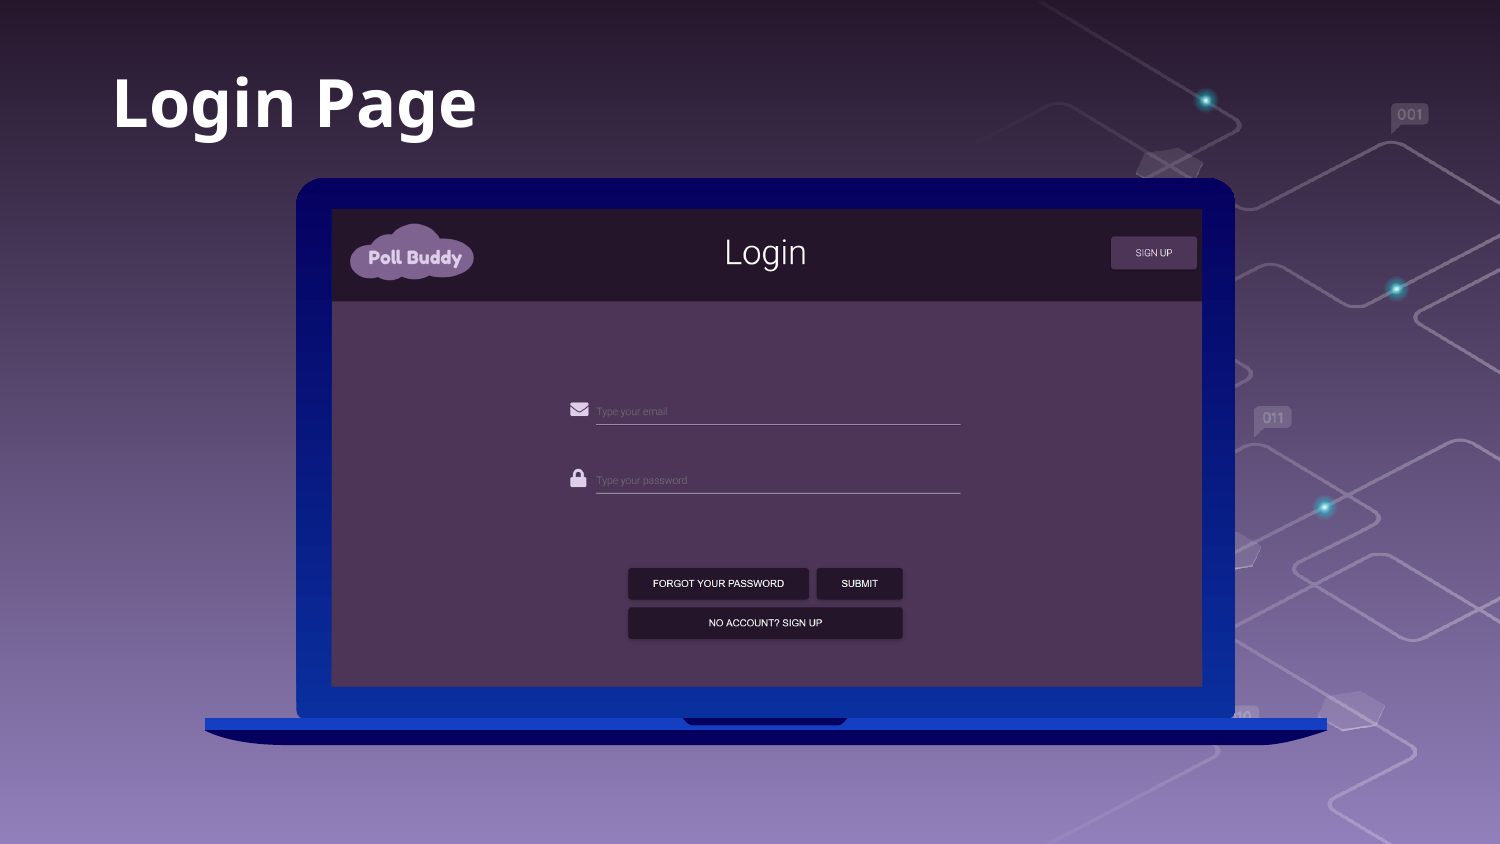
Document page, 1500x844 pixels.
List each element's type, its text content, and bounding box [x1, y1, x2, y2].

title Login Page [111, 0, 802, 141]
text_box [204, 177, 1328, 746]
picture [0, 0, 1500, 844]
